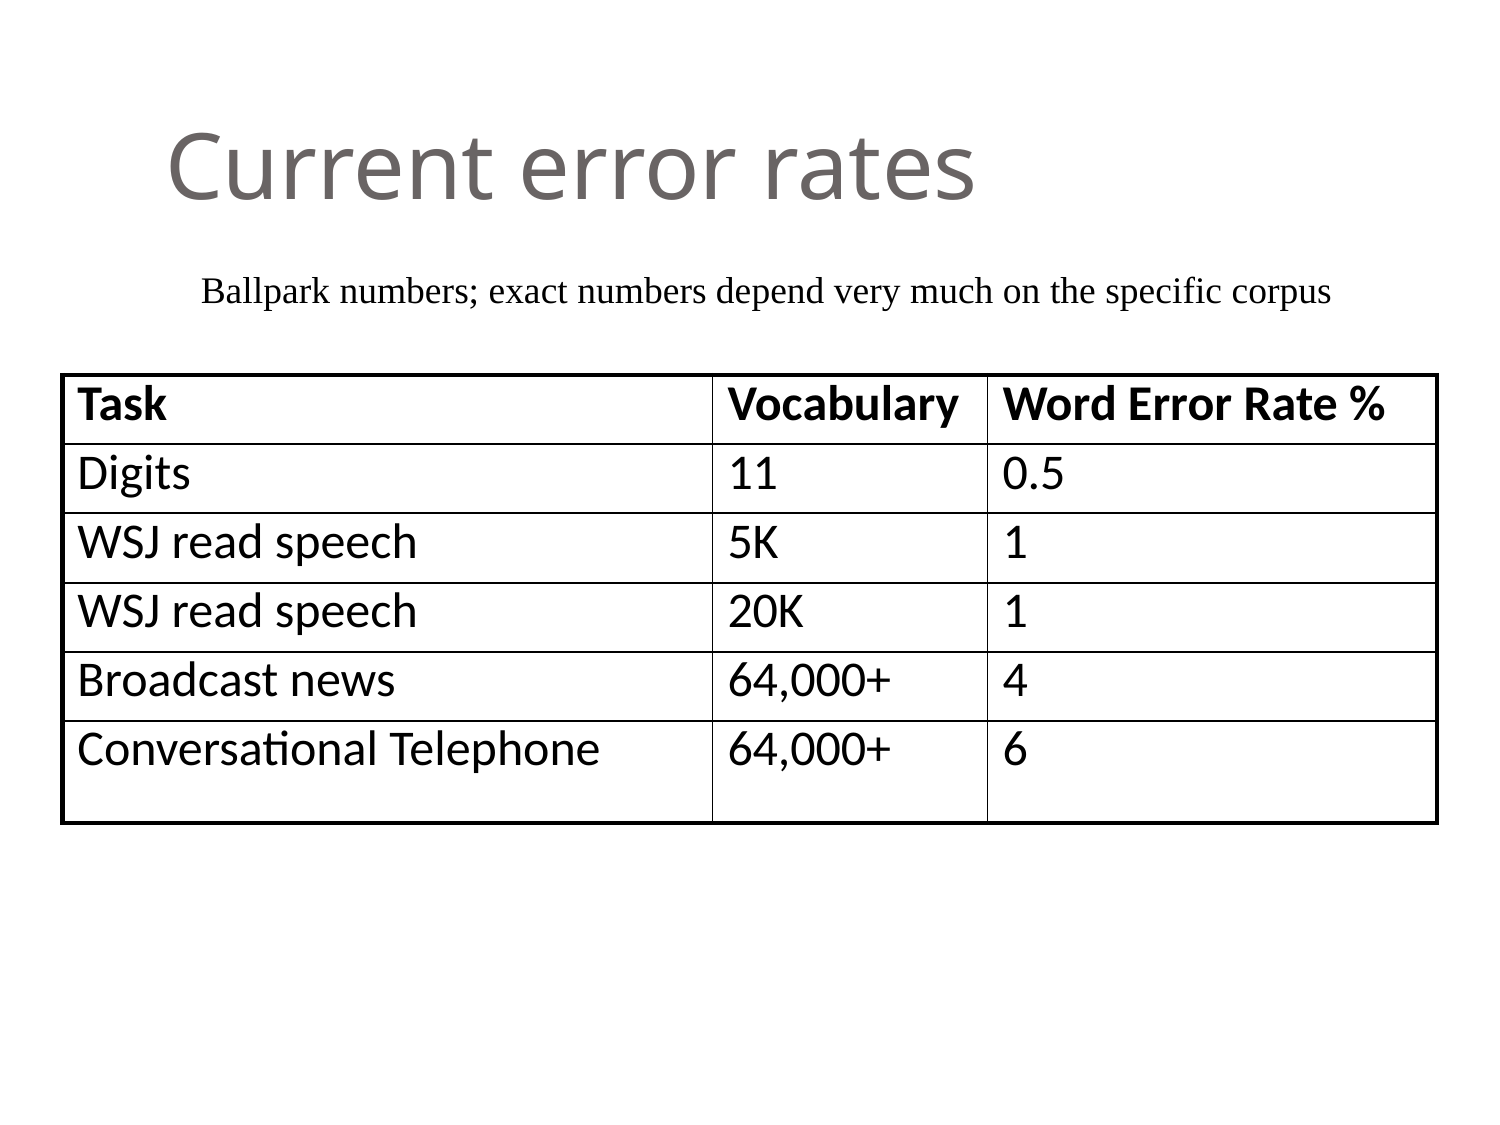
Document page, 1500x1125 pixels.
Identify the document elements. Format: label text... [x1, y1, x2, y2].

table_cell 64,000+ [713, 722, 987, 821]
table_header Word Error Rate % [988, 377, 1435, 443]
table_cell Digits [65, 445, 712, 512]
table_cell WSJ read speech [65, 584, 712, 651]
table_cell WSJ read speech [65, 514, 712, 582]
table_cell 1 [988, 584, 1435, 651]
table_cell 4 [988, 653, 1435, 720]
table_cell 20K [713, 584, 987, 651]
table_header Vocabulary [713, 377, 987, 443]
table_cell Broadcast news [65, 653, 712, 720]
table_cell 5K [713, 514, 987, 582]
table_cell 6 [988, 722, 1435, 821]
table_cell 1 [988, 514, 1435, 582]
title Current error rates [149, 44, 1426, 233]
text_box Ballpark numbers; exact numbers depend very much on the specific corpus [186, 258, 1348, 319]
table_cell 0.5 [988, 445, 1435, 512]
table_cell 11 [713, 445, 987, 512]
table_cell 64,000+ [713, 653, 987, 720]
table_header Task [65, 377, 712, 443]
table_cell Conversational Telephone [65, 722, 712, 821]
